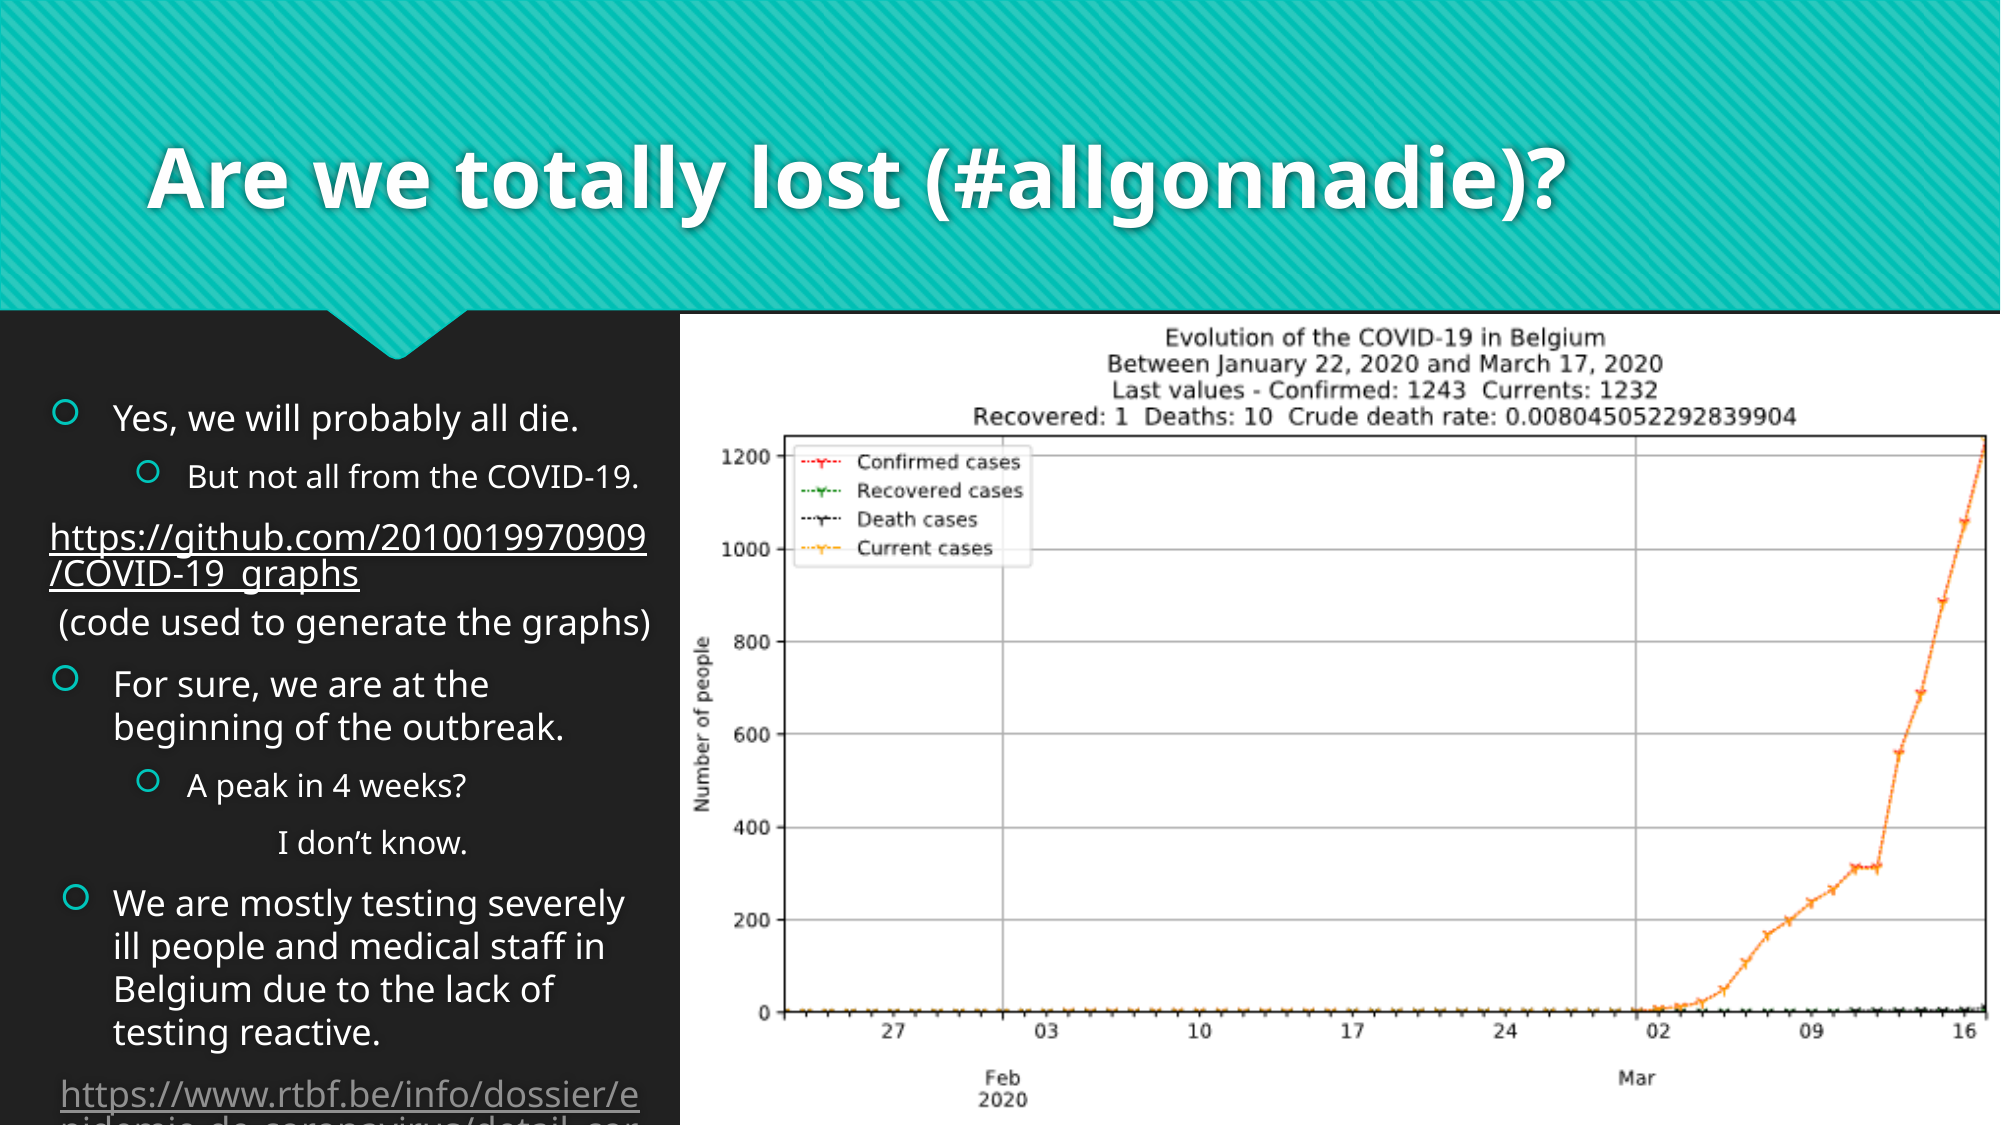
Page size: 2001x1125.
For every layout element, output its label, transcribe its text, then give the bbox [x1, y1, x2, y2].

title Are we totally lost (#allgonnadie)? [132, 73, 1868, 233]
list Yes, we will probably all die. But not all from the COVID-19. https://github.com/2010019970909/COVID-19_graphs (code used to generate the graphs) For sure, we are at the beginning of the outbreak. A peak in 4 weeks? I don’t know. We are mostly testing severely ill people and medical staff in Belgium due to the lack of testing reactive. https://www.rtbf.be/info/dossier/epidemie-de-coronavirus/detail_coronavirus-il-y-a-des-patients-pour-lesquels-les-tests-ne-seront-pas-realises?id=10450285 [34, 366, 670, 1114]
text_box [679, 314, 2000, 1125]
